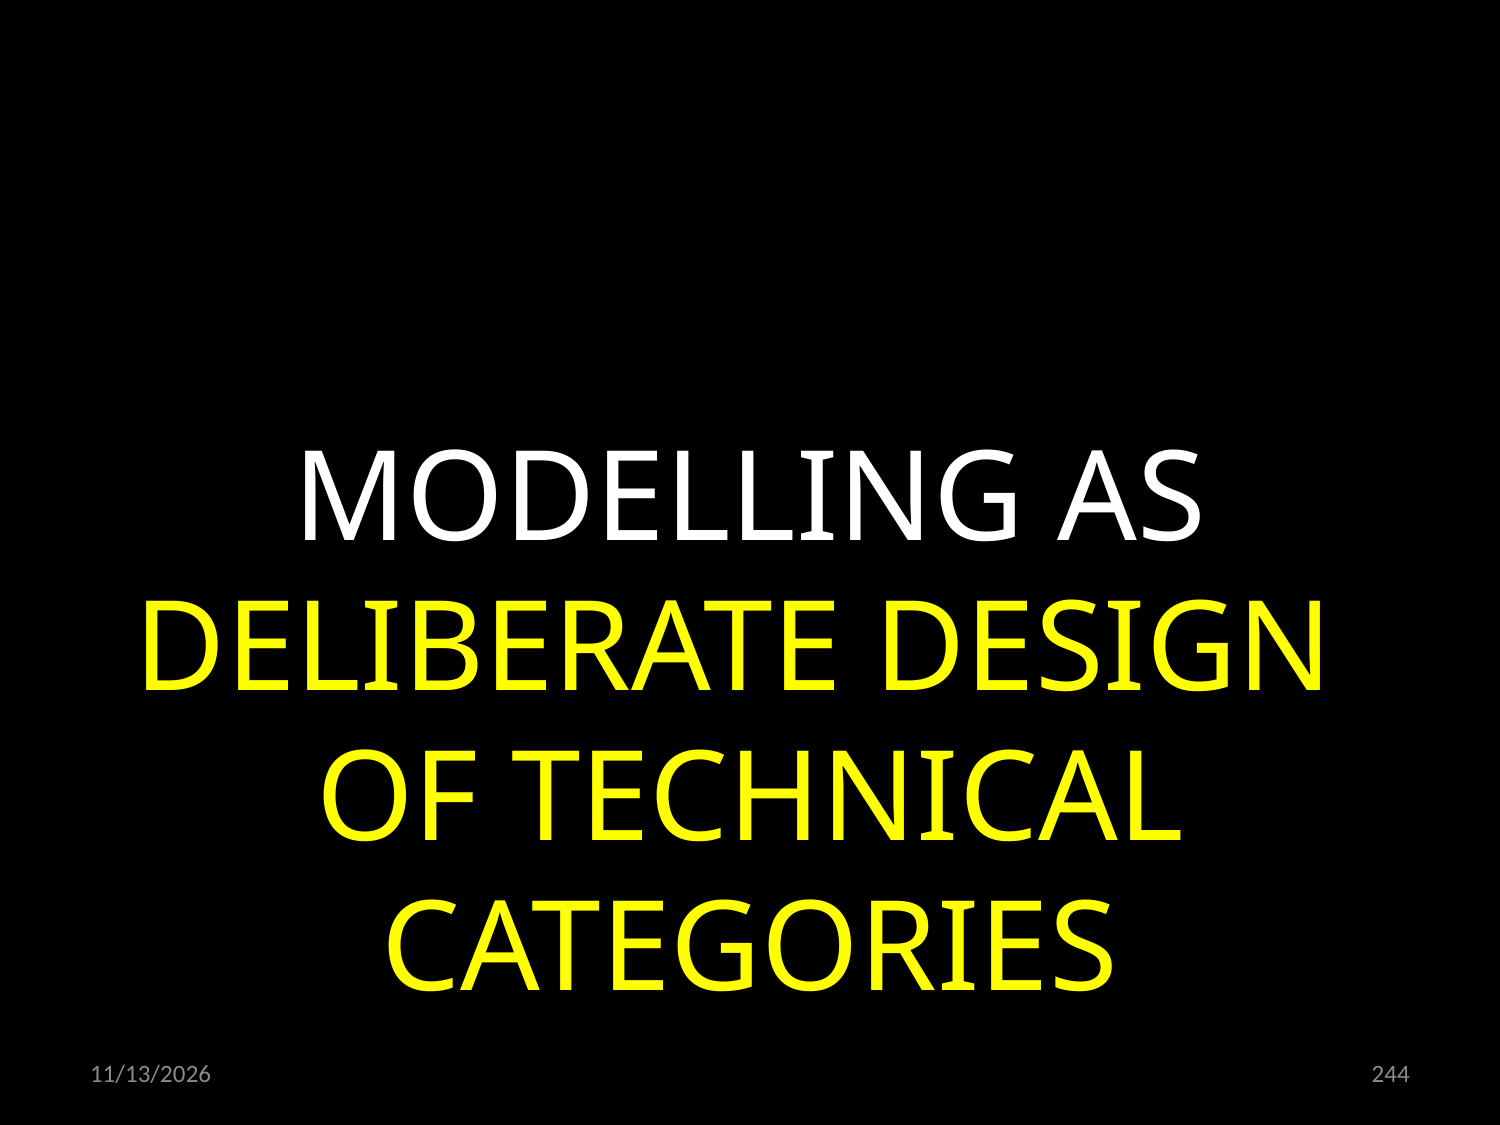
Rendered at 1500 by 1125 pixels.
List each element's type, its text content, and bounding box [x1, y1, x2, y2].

slide_number 244 [1074, 1042, 1425, 1103]
list MODELLING AS DELIBERATE DESIGN OF TECHNICAL CATEGORIES [0, 408, 1500, 510]
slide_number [75, 1042, 425, 1103]
